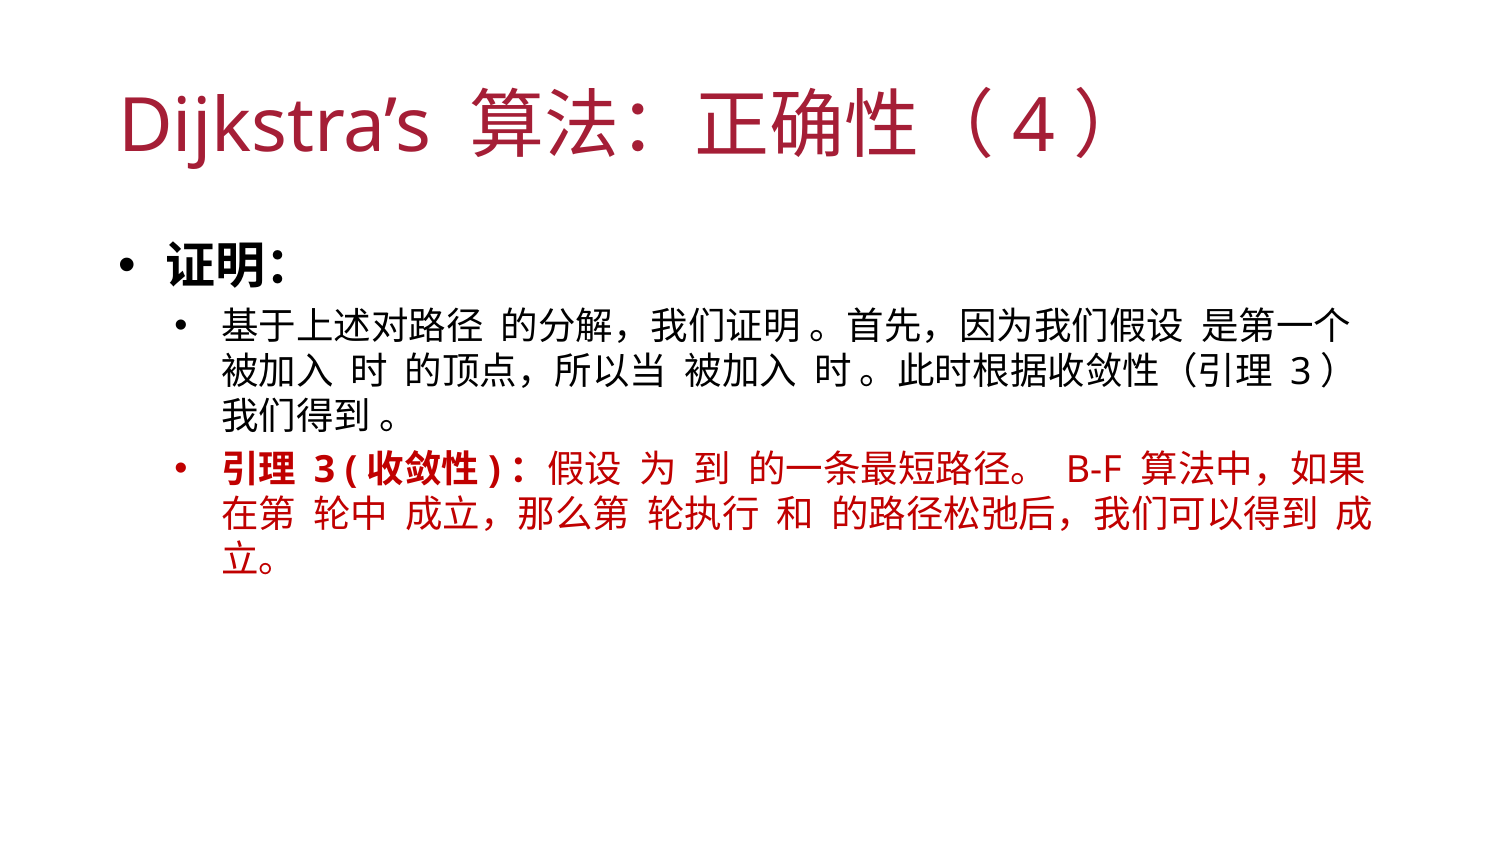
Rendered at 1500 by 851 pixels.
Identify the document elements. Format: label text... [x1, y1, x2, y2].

title Dijkstra’s 算法：正确性（4） [103, 45, 1397, 210]
